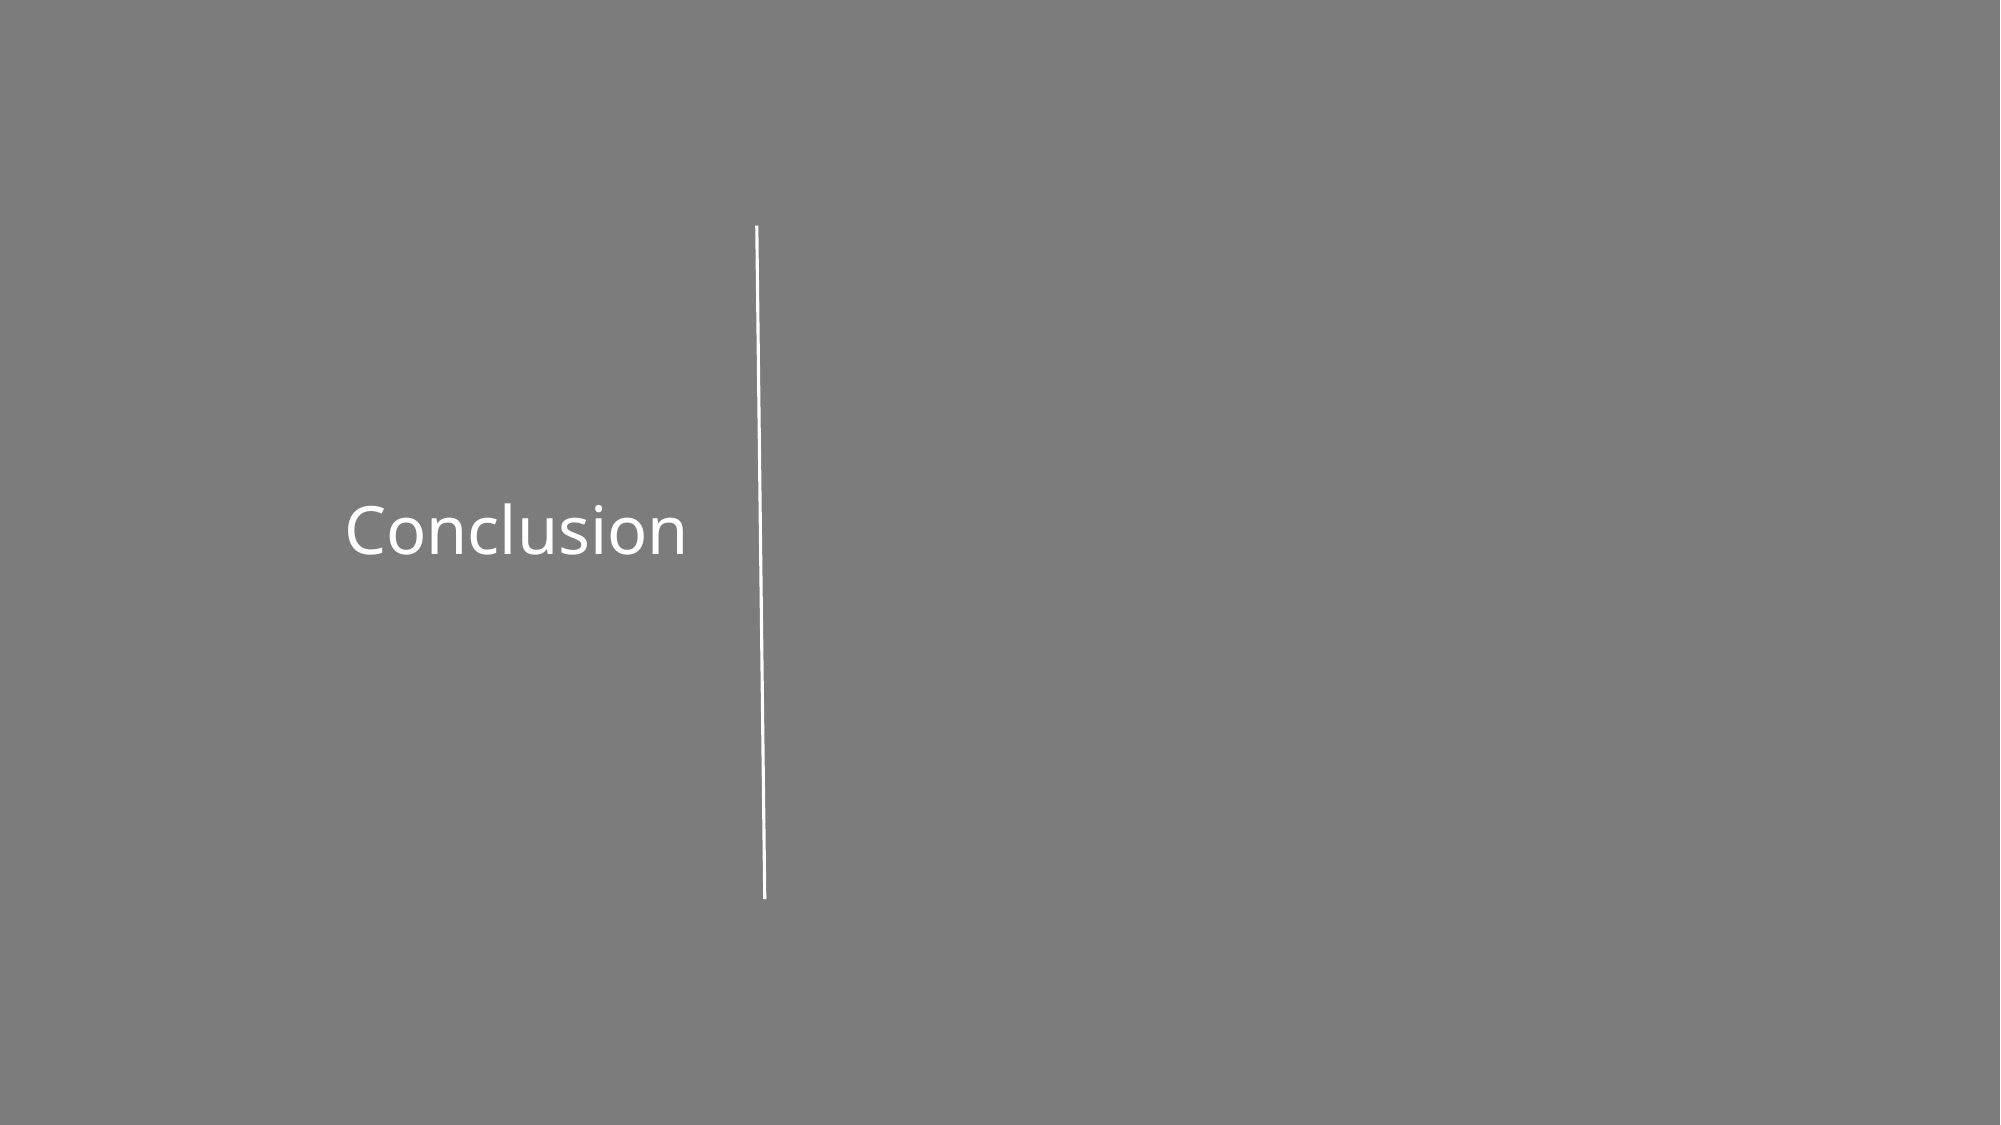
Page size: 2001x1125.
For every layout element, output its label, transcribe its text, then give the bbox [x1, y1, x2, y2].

text_box Conclusion [0, 455, 710, 588]
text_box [756, 225, 765, 900]
